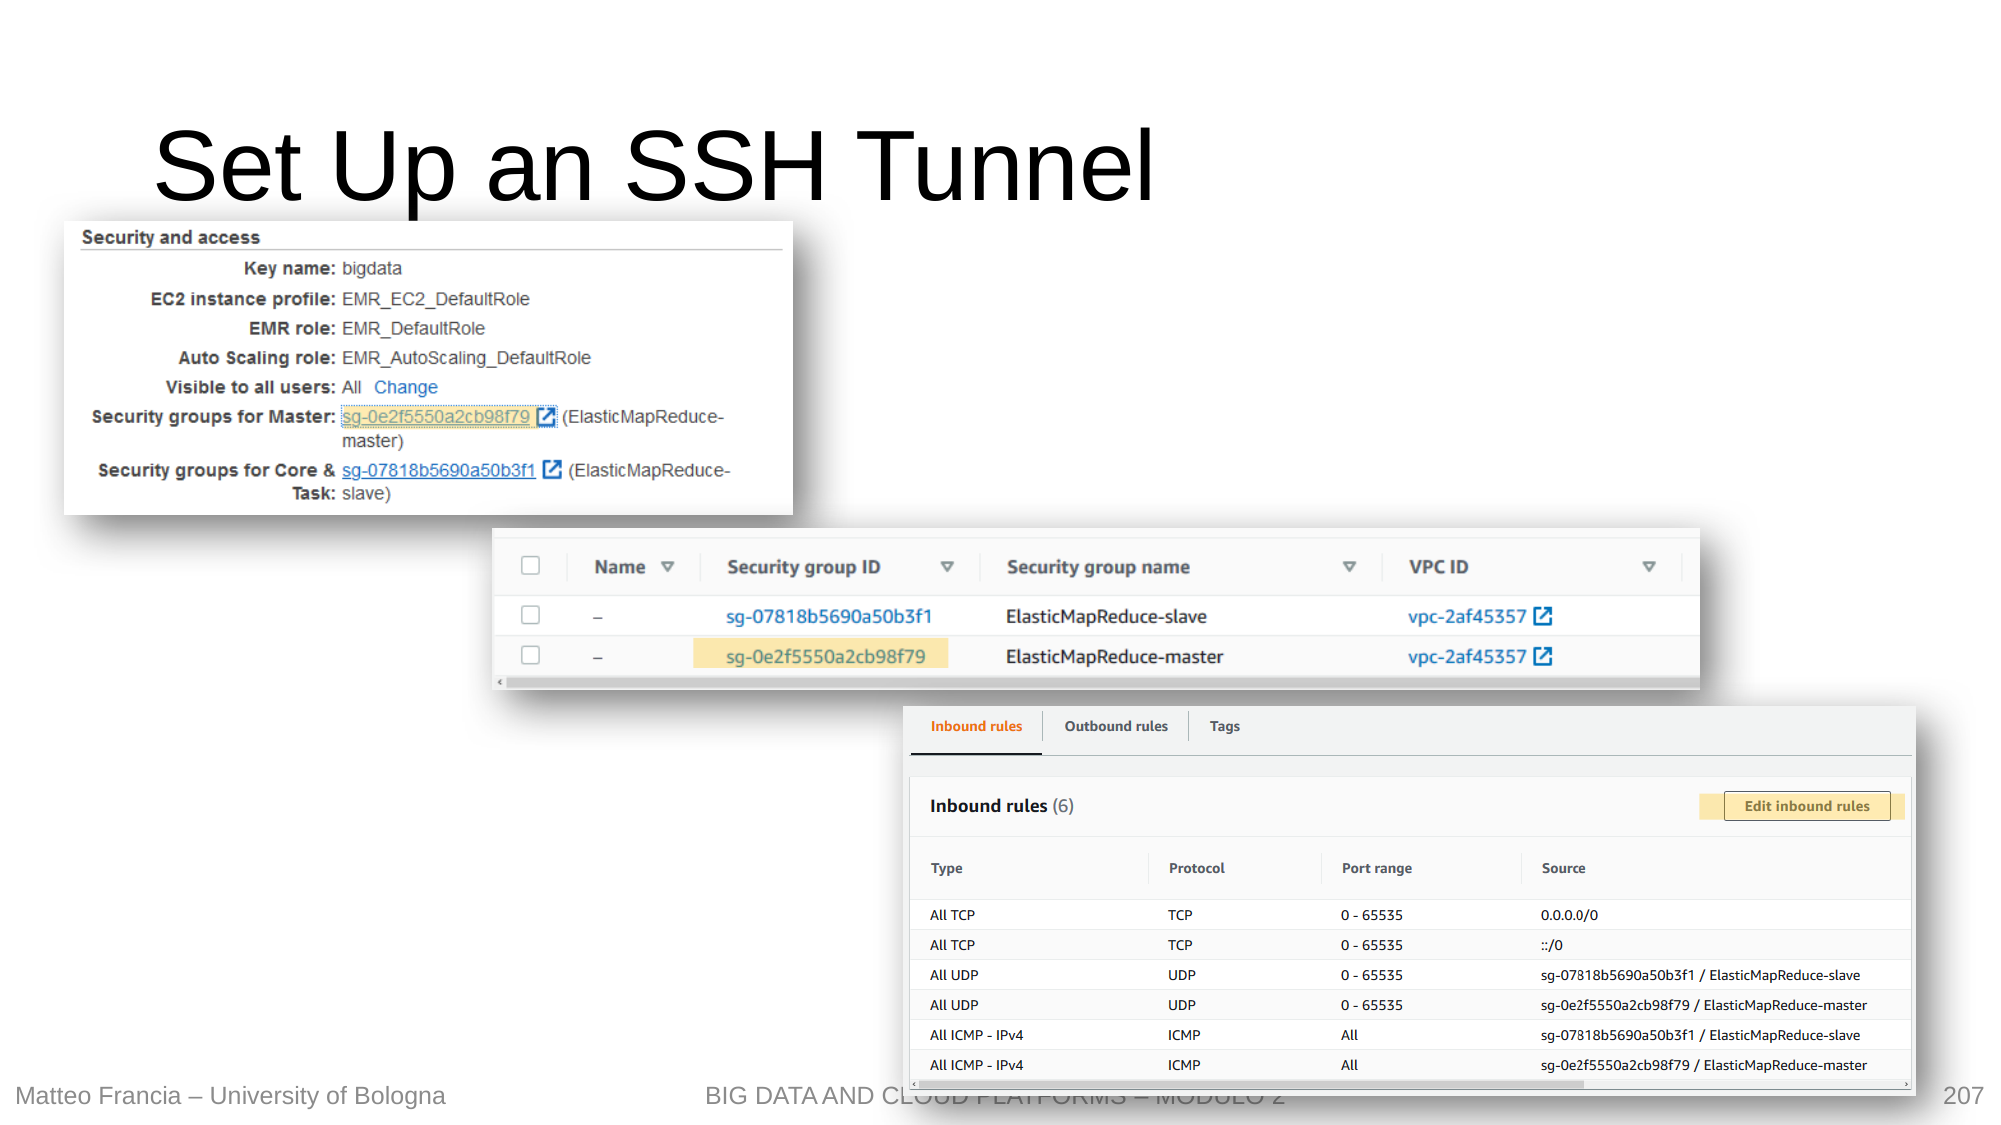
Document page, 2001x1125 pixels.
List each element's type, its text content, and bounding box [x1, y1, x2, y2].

footer Matteo Francia – University of Bologna [0, 1065, 466, 1125]
picture [64, 221, 793, 515]
picture [492, 528, 1700, 690]
title Set Up an SSH Tunnel [137, 59, 1863, 278]
slide_number 207 [1946, 1065, 2000, 1125]
picture [903, 706, 1916, 1096]
